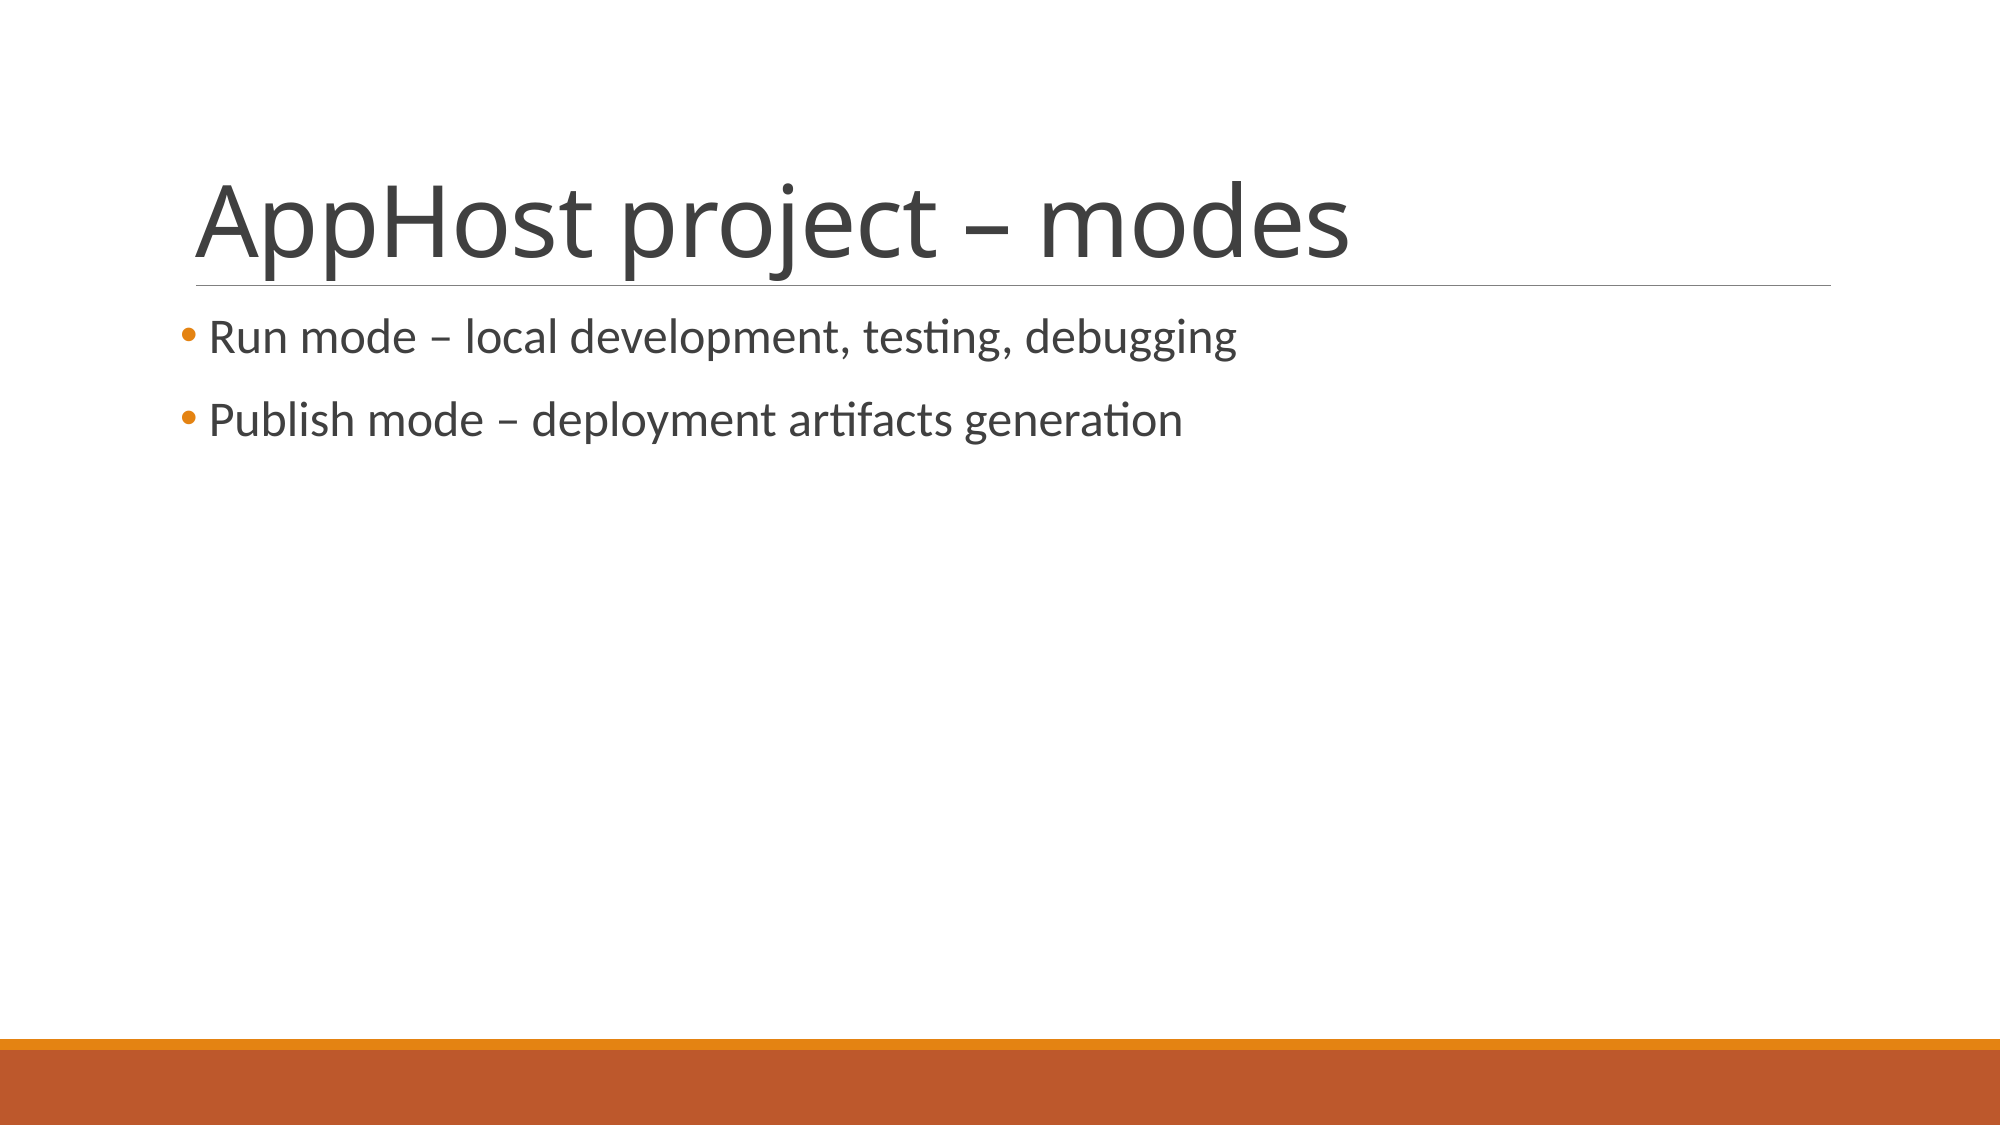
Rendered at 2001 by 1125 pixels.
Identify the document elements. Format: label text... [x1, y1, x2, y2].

title AppHost project – modes [180, 47, 1830, 285]
list Run mode – local development, testing, debugging Publish mode – deployment artifacts generation [180, 302, 1830, 963]
